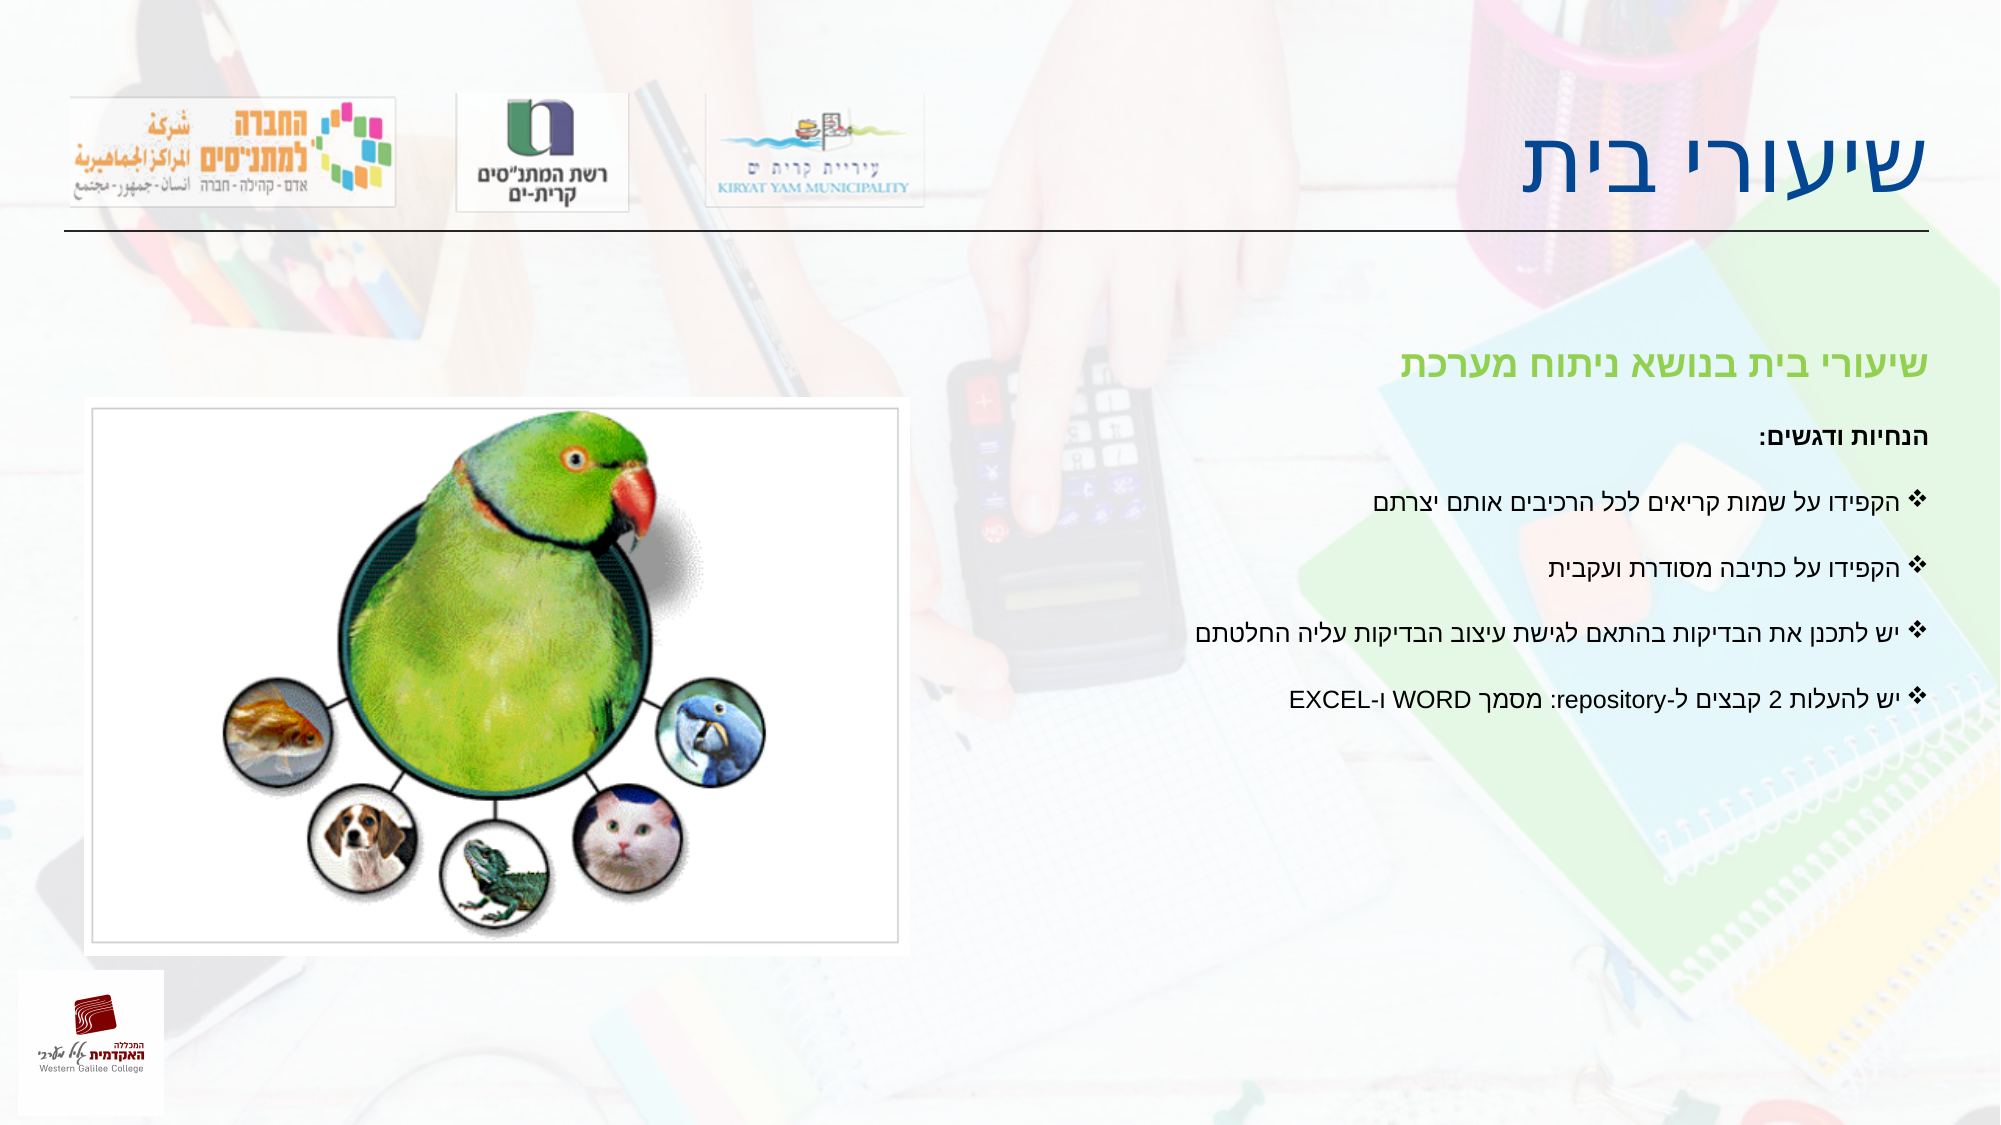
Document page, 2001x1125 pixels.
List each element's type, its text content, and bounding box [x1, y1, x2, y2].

picture [84, 397, 910, 956]
title שיעורי בית [64, 55, 1930, 221]
picture [18, 970, 164, 1116]
list שיעורי בית בנושא ניתוח מערכת הנחיות ודגשים: הקפידו על שמות קריאים לכל הרכיבים אותם יצרתם הקפידו על כתיבה מסודרת ועקבית יש לתכנן את הבדיקות בהתאם לגישת עיצוב הבדיקות עליה החלטתם יש להעלות 2 קבצים ל-repository: מסמך WORD ו-EXCEL [979, 309, 1930, 1043]
picture [70, 93, 925, 213]
